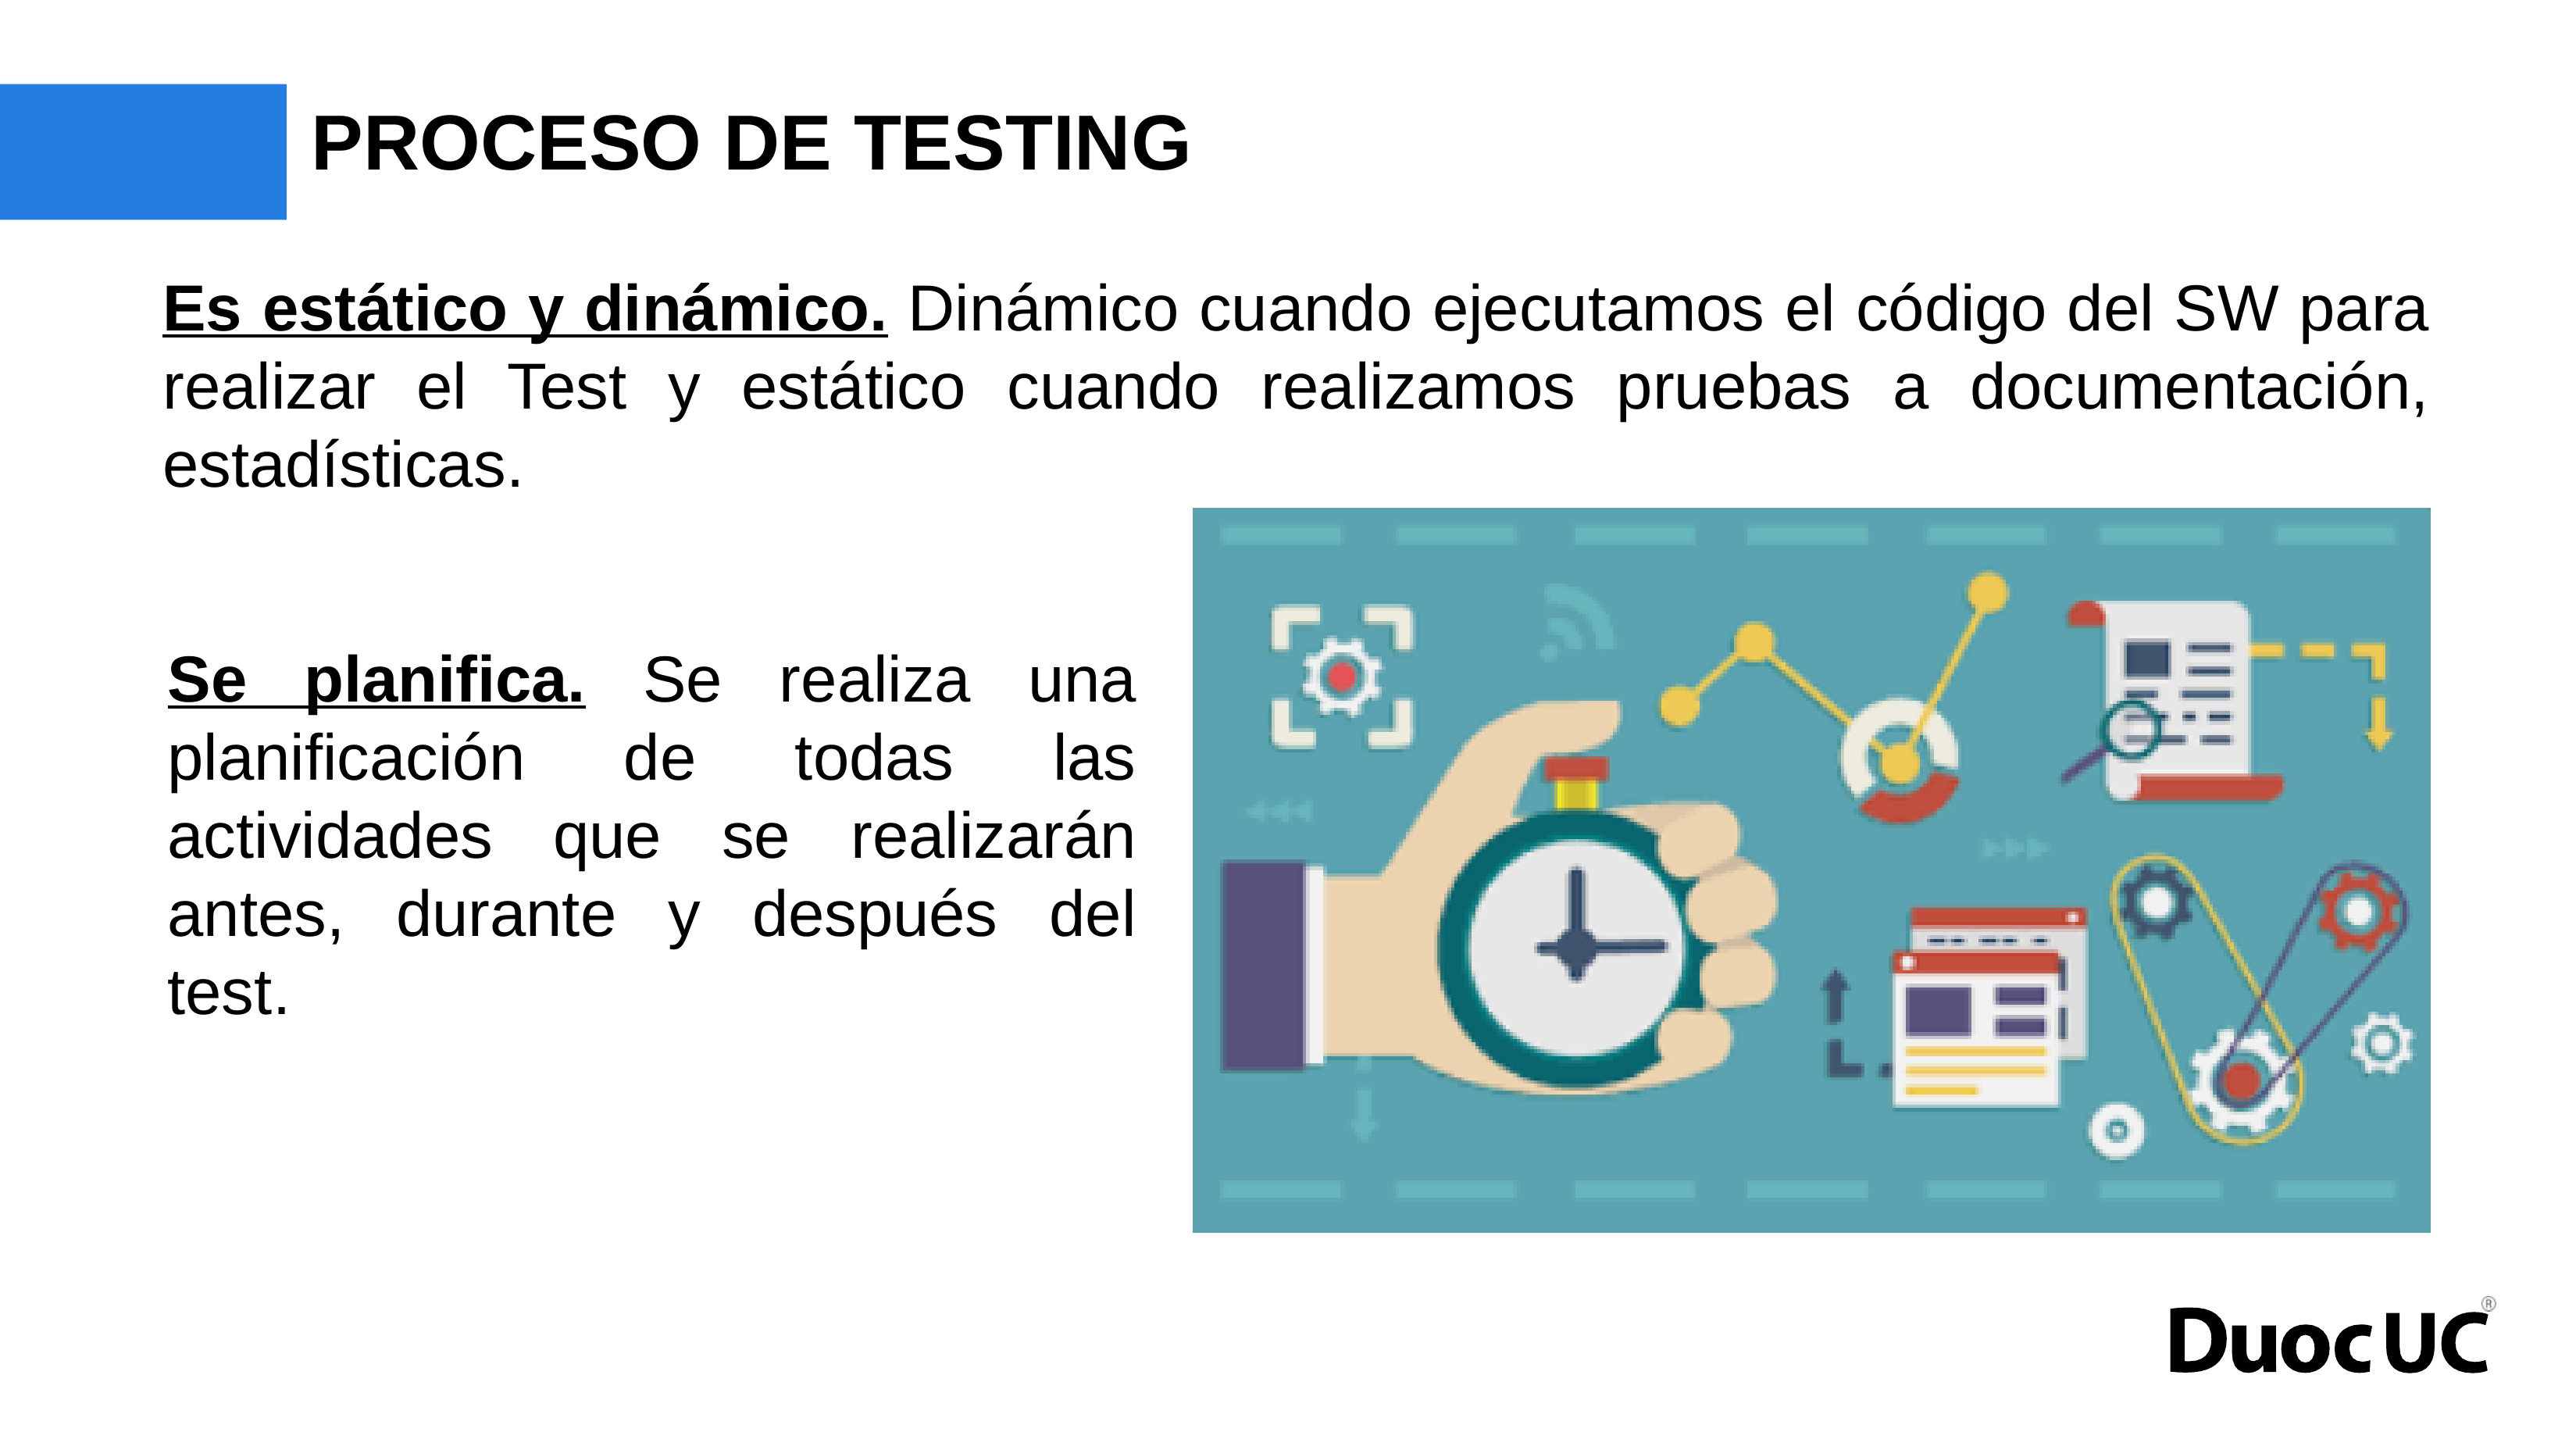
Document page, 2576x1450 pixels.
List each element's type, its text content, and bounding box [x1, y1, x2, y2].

picture [1192, 508, 2431, 1233]
text_box Es estático y dinámico. Dinámico cuando ejecutamos el código del SW para realizar el Test y estático cuando realizamos pruebas a documentación, estadísticas. [162, 266, 2431, 501]
picture [2481, 1296, 2496, 1312]
title PROCESO DE TESTING [311, 91, 2489, 187]
text_box Se planifica. Se realiza una planificación de todas las actividades que se realizarán antes, durante y después del test. [167, 559, 1137, 1027]
